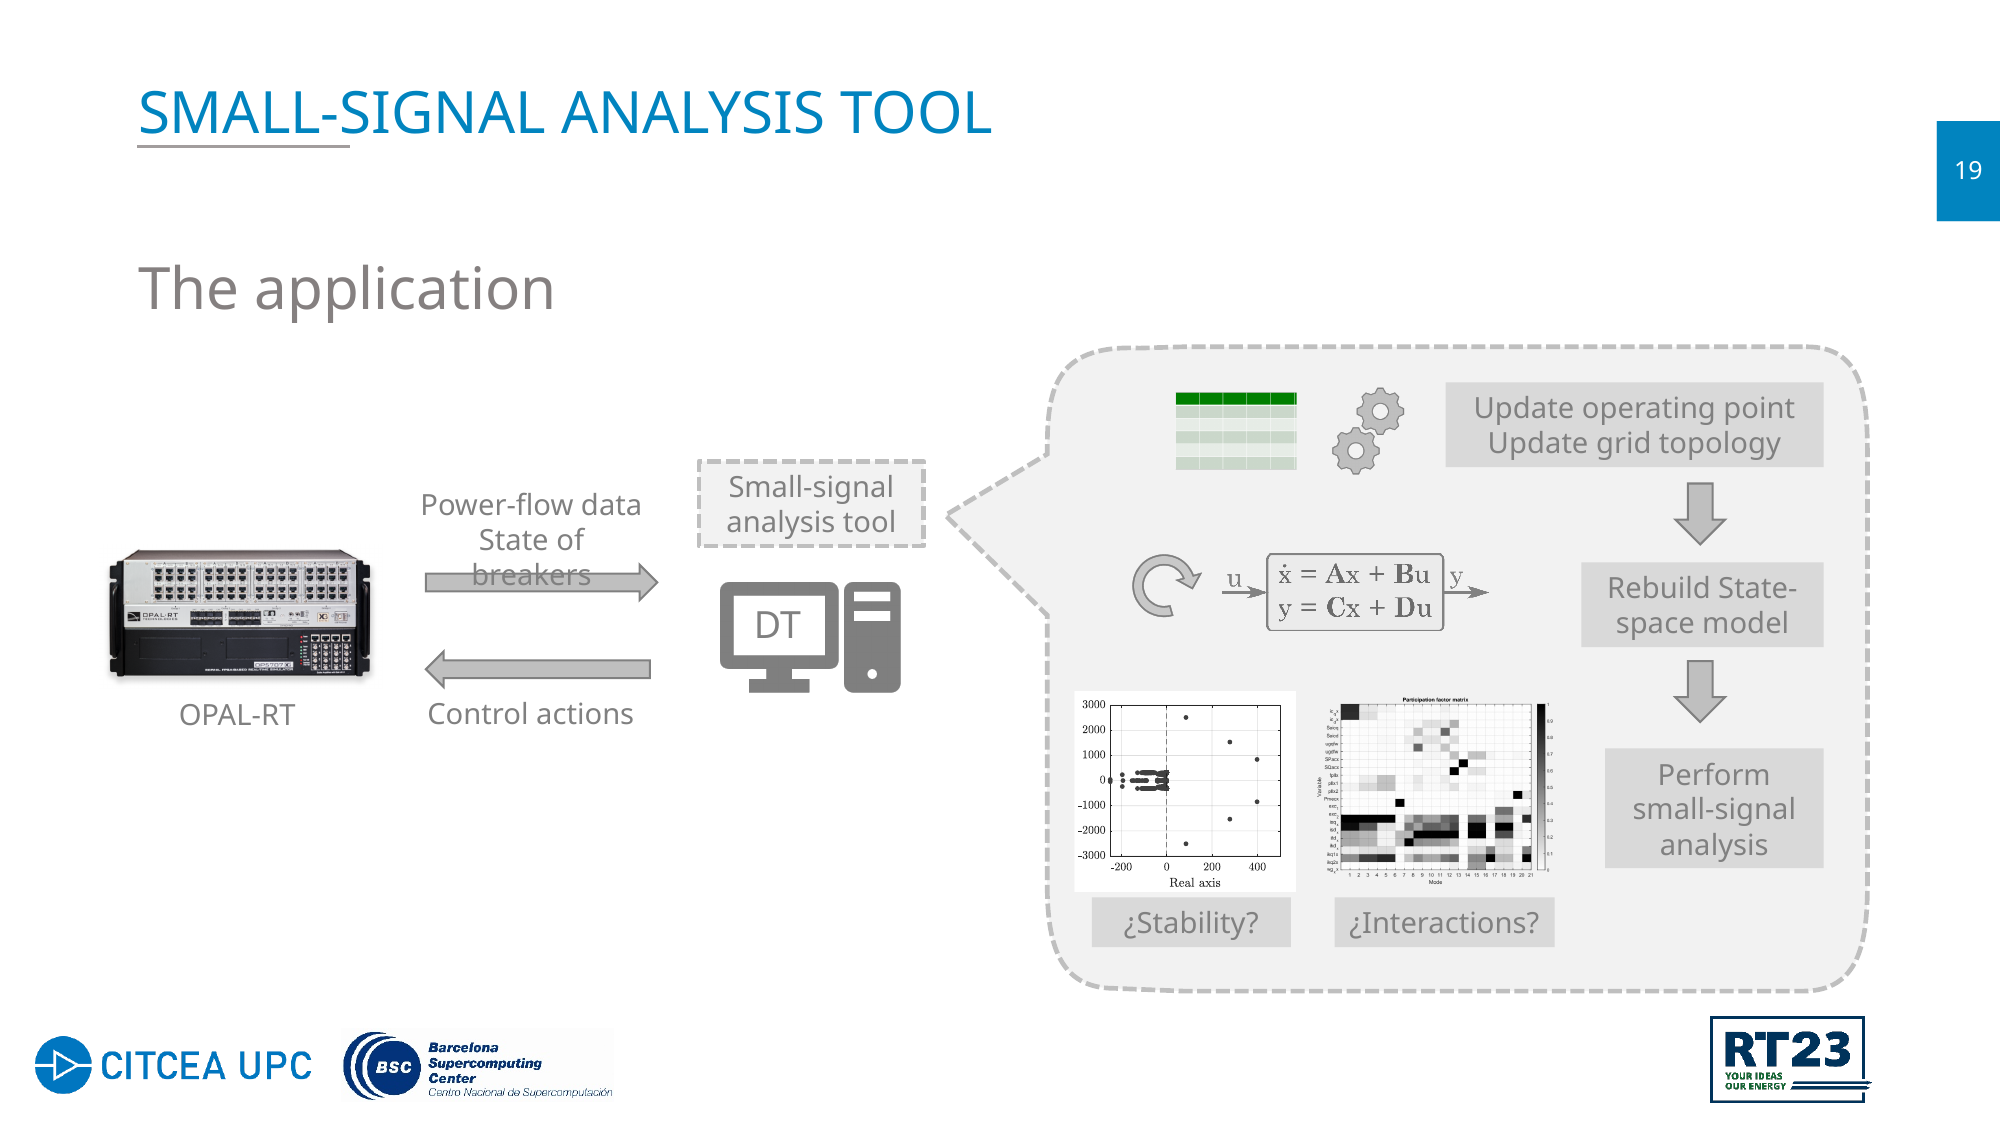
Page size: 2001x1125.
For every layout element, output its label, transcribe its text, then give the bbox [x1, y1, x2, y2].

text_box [1175, 379, 1420, 483]
picture [1710, 1016, 1872, 1103]
text_box Control actions [384, 687, 678, 738]
text_box [1672, 660, 1728, 724]
picture [1222, 553, 1489, 631]
picture [341, 1028, 614, 1102]
text_box Rebuild State-space model [1581, 562, 1824, 648]
text_box OPAL-RT [150, 689, 324, 739]
picture [99, 544, 383, 689]
text_box Small-signal analysis tool [698, 461, 924, 547]
text_box Update operating point Update grid topology [1445, 382, 1824, 468]
slide_number 19 [1936, 141, 2000, 202]
picture [1112, 534, 1216, 637]
text_box Perform small-signal analysis [1605, 748, 1824, 869]
text_box [943, 345, 1869, 993]
picture [717, 544, 903, 730]
text_box [424, 649, 651, 690]
text_box [1672, 482, 1728, 546]
text_box Power-flow data State of breakers [405, 478, 658, 634]
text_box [1074, 689, 1555, 948]
picture [33, 1036, 312, 1094]
text_box The application [123, 243, 1233, 336]
title SMALL-SIGNAL ANALYSIS TOOL [123, 76, 1849, 171]
